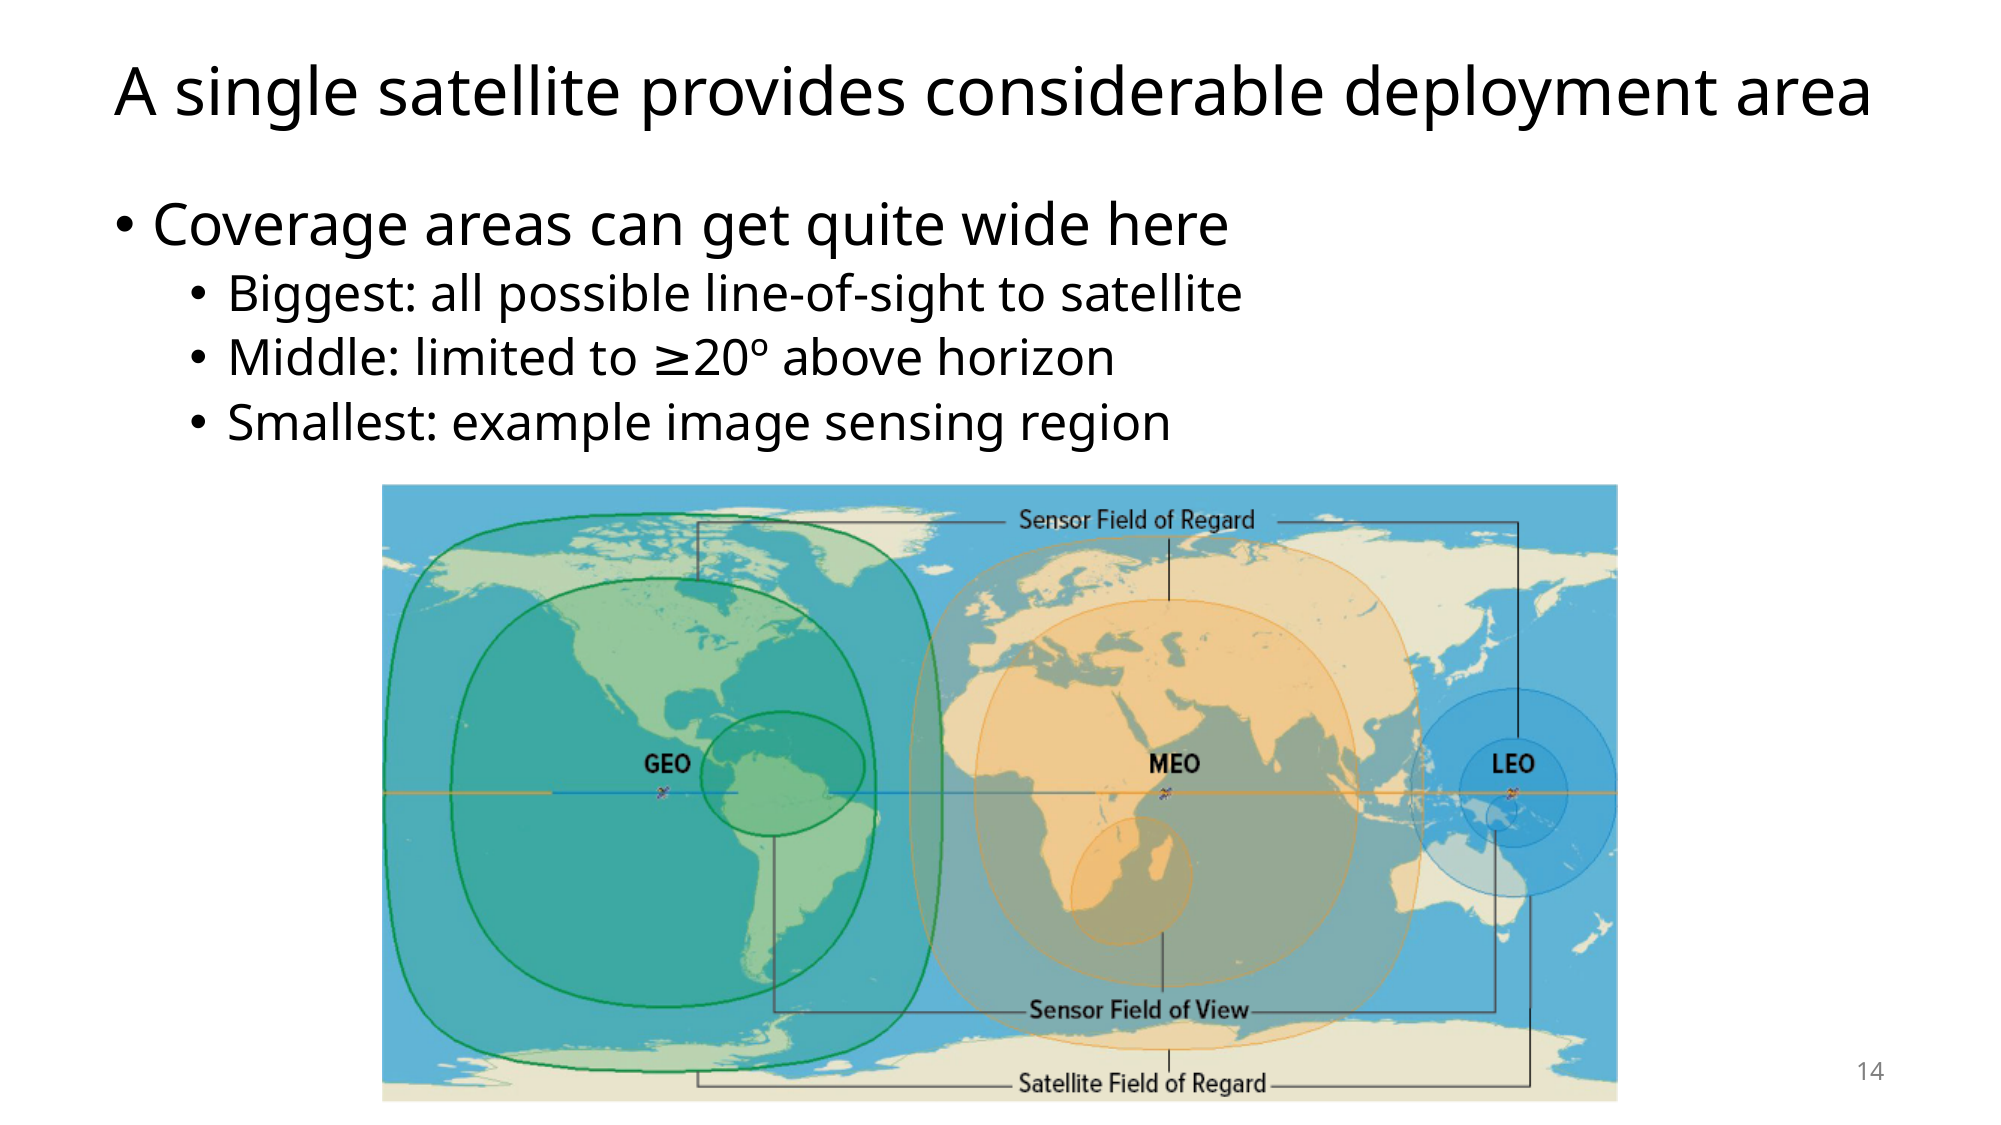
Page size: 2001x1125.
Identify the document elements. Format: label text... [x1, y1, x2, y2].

list Coverage areas can get quite wide here Biggest: all possible line-of-sight to satellite Middle: limited to ≥20º above horizon Smallest: example image sensing region [99, 187, 1890, 1013]
title A single satellite provides considerable deployment area [99, 37, 1900, 150]
slide_number 14 [1749, 1042, 1900, 1103]
picture [382, 484, 1618, 1103]
